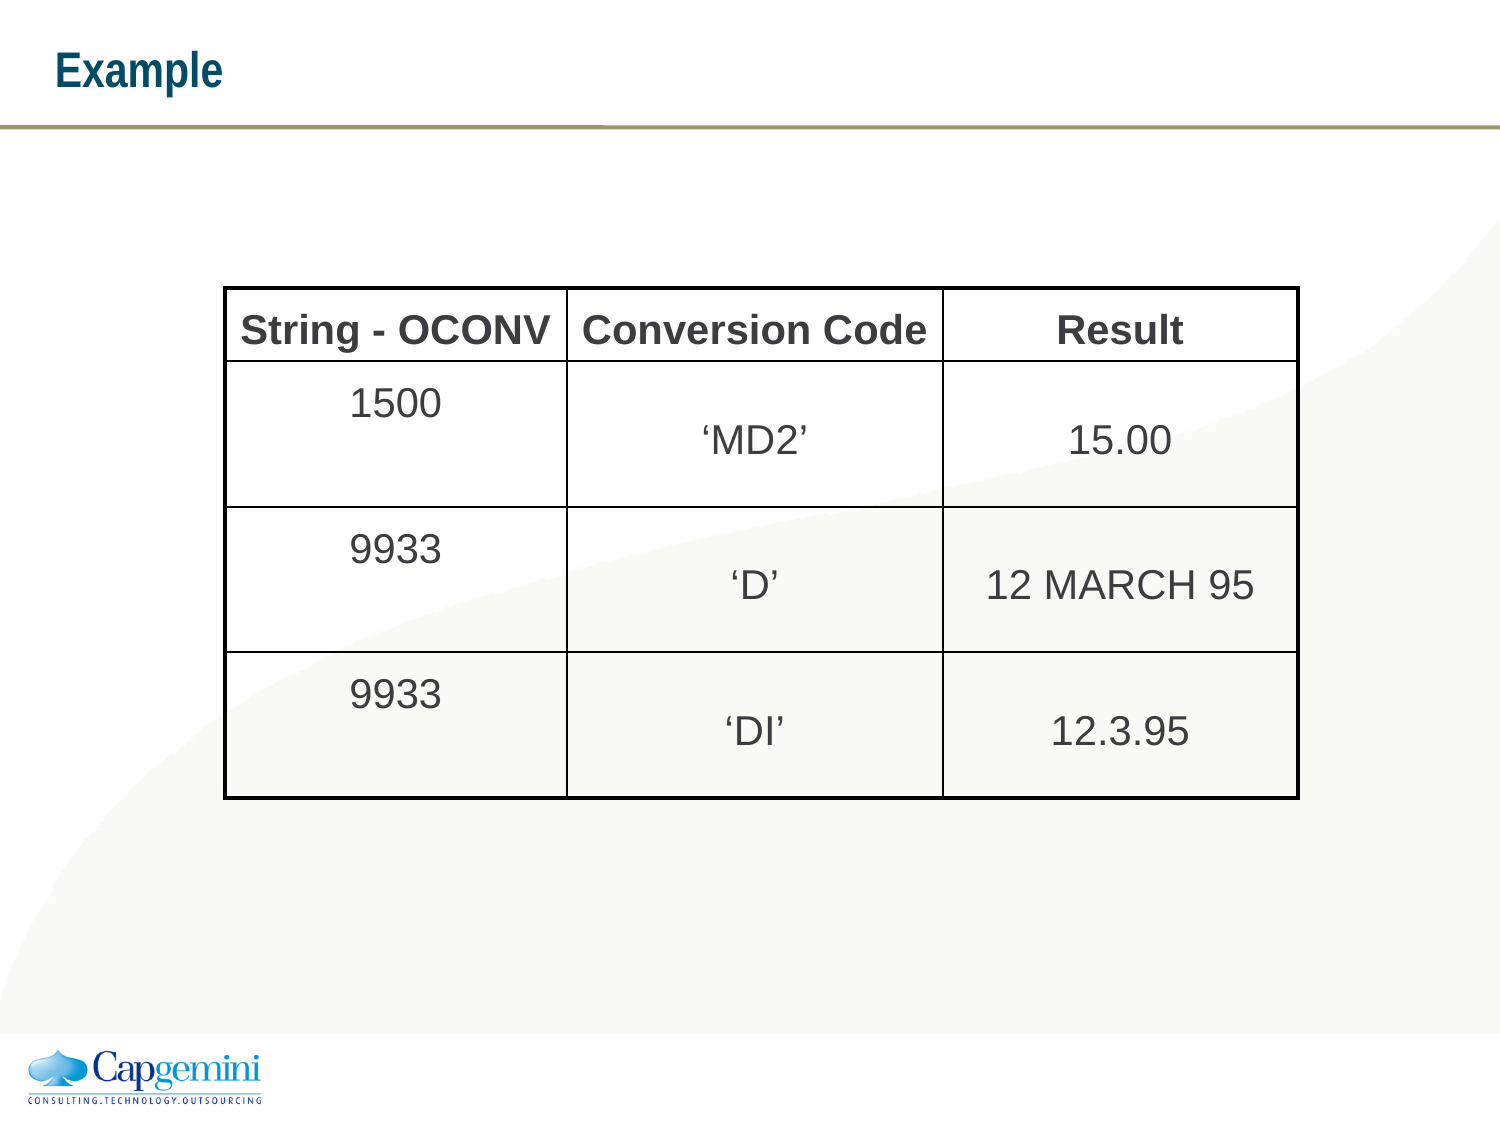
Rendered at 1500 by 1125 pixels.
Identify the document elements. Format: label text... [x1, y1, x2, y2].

table_cell 9933 [227, 653, 566, 796]
picture [0, 0, 1500, 125]
table_cell 1500 [227, 362, 566, 506]
table_header String - OCONV [227, 290, 566, 360]
table_cell ‘MD2’ [568, 362, 942, 506]
table_cell 15.00 [944, 362, 1296, 506]
picture [0, 130, 1500, 1125]
title Example [39, 22, 1470, 113]
table_cell 9933 [227, 508, 566, 651]
table_cell 12 MARCH 95 [944, 508, 1296, 651]
table_header Result [944, 290, 1296, 360]
table_cell ‘D’ [568, 508, 942, 651]
table_cell ‘DI’ [568, 653, 942, 796]
table_cell 12.3.95 [944, 653, 1296, 796]
table_header Conversion Code [568, 290, 942, 360]
